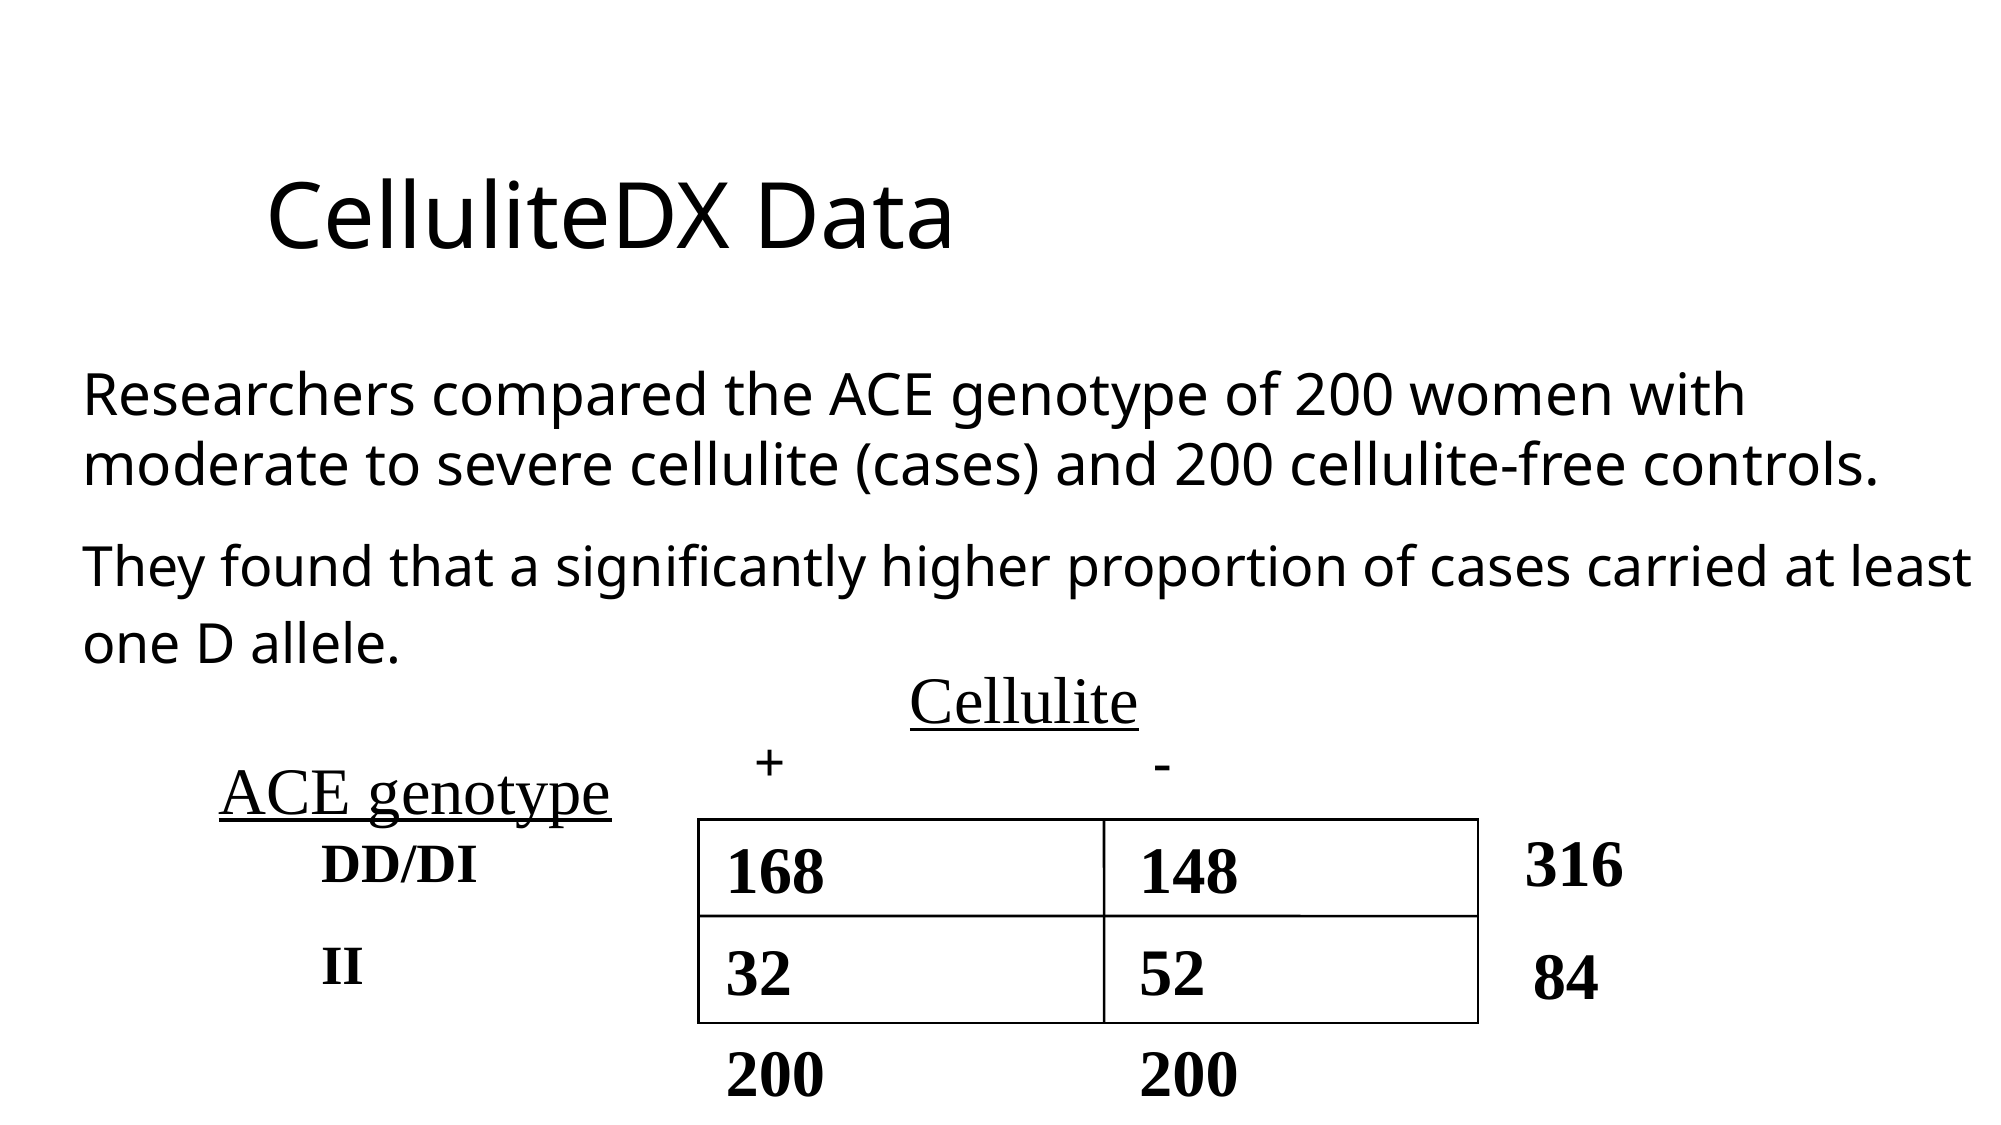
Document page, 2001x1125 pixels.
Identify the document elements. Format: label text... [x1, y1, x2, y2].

text_box Researchers compared the ACE genotype of 200 women with moderate to severe cellulite (cases) and 200 cellulite-free controls. They found that a significantly higher proportion of cases carried at least one D allele. [67, 349, 2000, 685]
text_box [117, 649, 1833, 1125]
title CelluliteDX Data [250, 124, 1950, 313]
